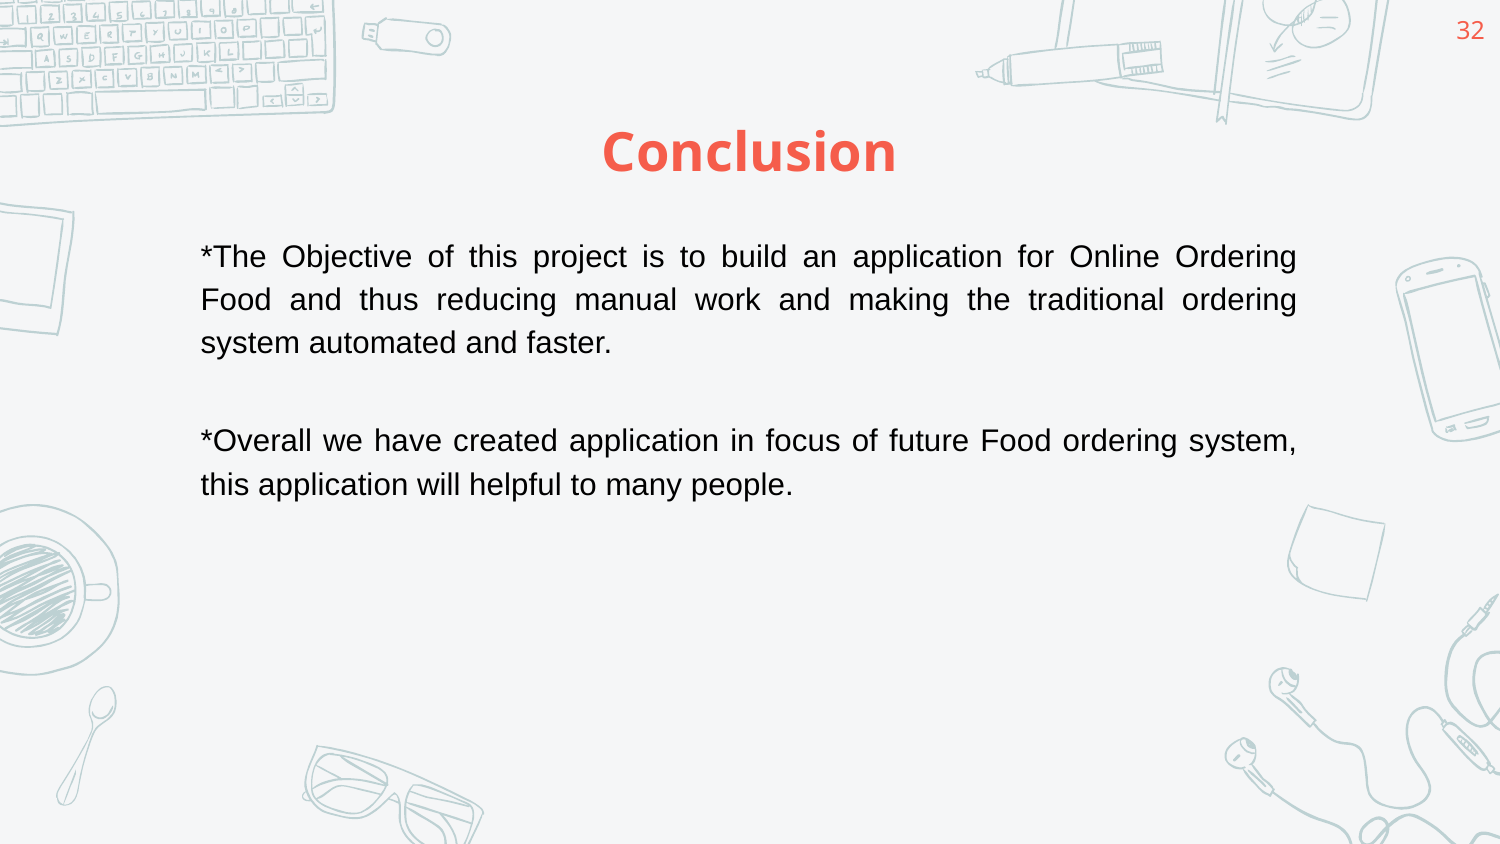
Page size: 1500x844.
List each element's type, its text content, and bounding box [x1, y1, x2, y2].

title Conclusion [185, 102, 1315, 198]
list *The Objective of this project is to build an application for Online Ordering Food and thus reducing manual work and making the traditional ordering system automated and faster. *Overall we have created application in focus of future Food ordering system, this application will helpful to many people. [185, 215, 1315, 790]
slide_number 32 [1435, 0, 1500, 53]
